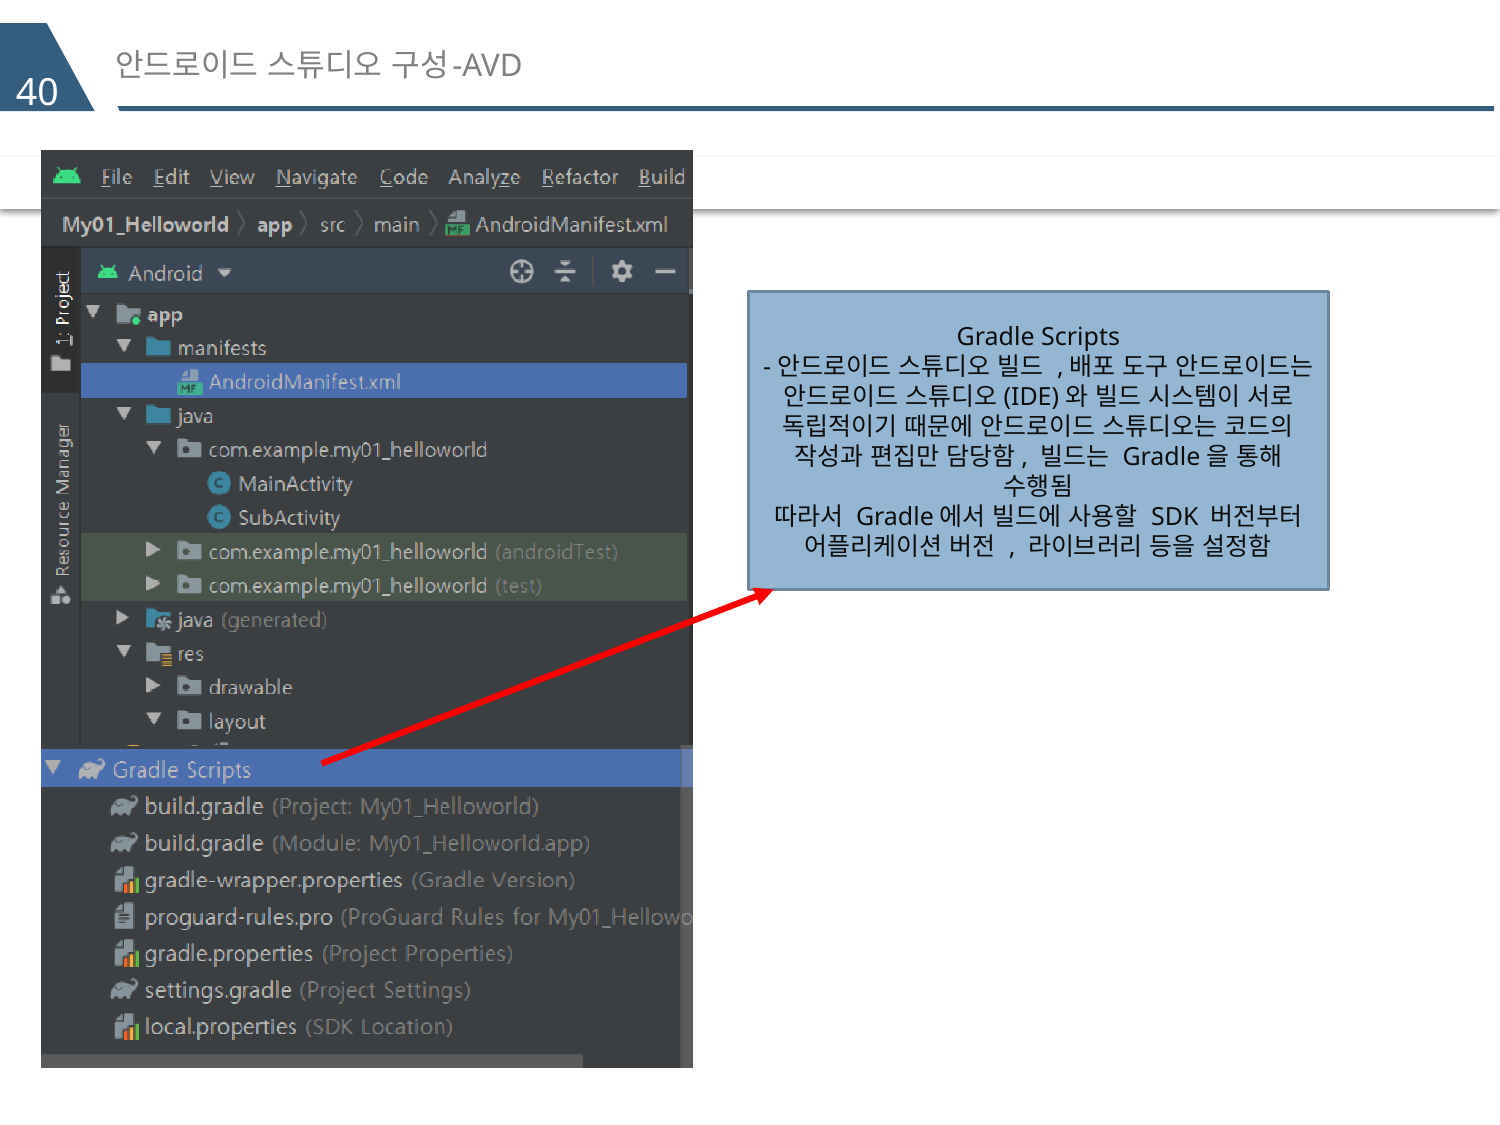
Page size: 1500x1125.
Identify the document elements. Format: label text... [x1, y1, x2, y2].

picture [40, 150, 694, 1068]
text_box Gradle Scripts -안드로이드 스튜디오 빌드 ,배포 도구 안드로이드는 안드로이드 스튜디오(IDE)와 빌드 시스템이 서로 독립적이기 때문에 안드로이드 스튜디오는 코드의 작성과 편집만 담당함, 빌드는 Gradle을 통해 수행됨 따라서 Gradle에서 빌드에 사용할 SDK 버전부터 어플리케이션 버전 , 라이브러리 등을 설정함 [747, 290, 1330, 591]
slide_number 40 [1, 60, 89, 101]
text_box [321, 589, 774, 764]
text_box [0, 0, 1500, 75]
title 안드로이드 스튜디오 구성-AVD [100, 37, 1438, 90]
